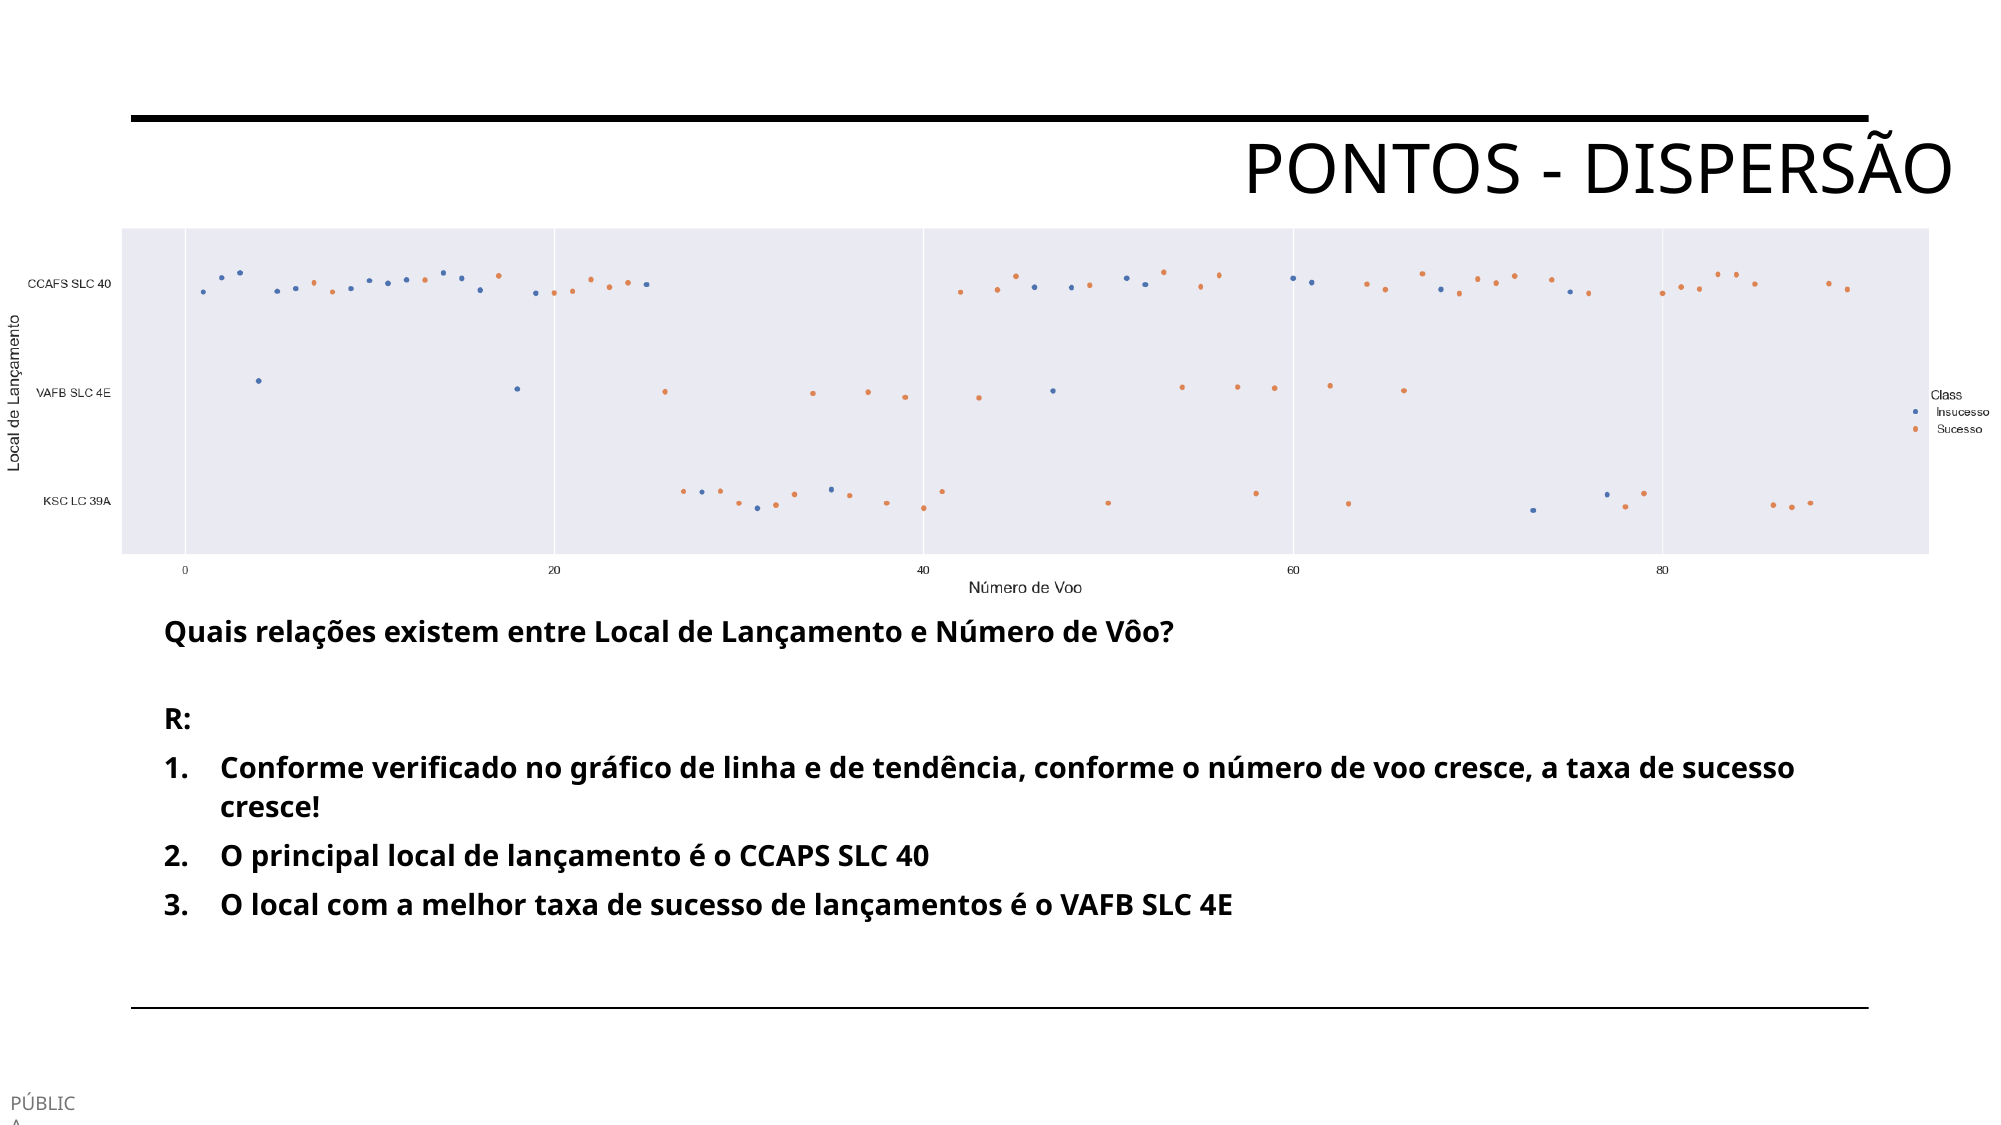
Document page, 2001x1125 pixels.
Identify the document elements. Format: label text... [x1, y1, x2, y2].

list Quais relações existem entre Local de Lançamento e Número de Vôo? R: Conforme verificado no gráfico de linha e de tendência, conforme o número de voo cresce, a taxa de sucesso cresce! O principal local de lançamento é o CCAPS SLC 40 O local com a melhor taxa de sucesso de lançamentos é o VAFB SLC 4E [148, 603, 1915, 989]
title PONTOS - Dispersão [1228, 48, 2000, 221]
picture [0, 221, 2000, 603]
